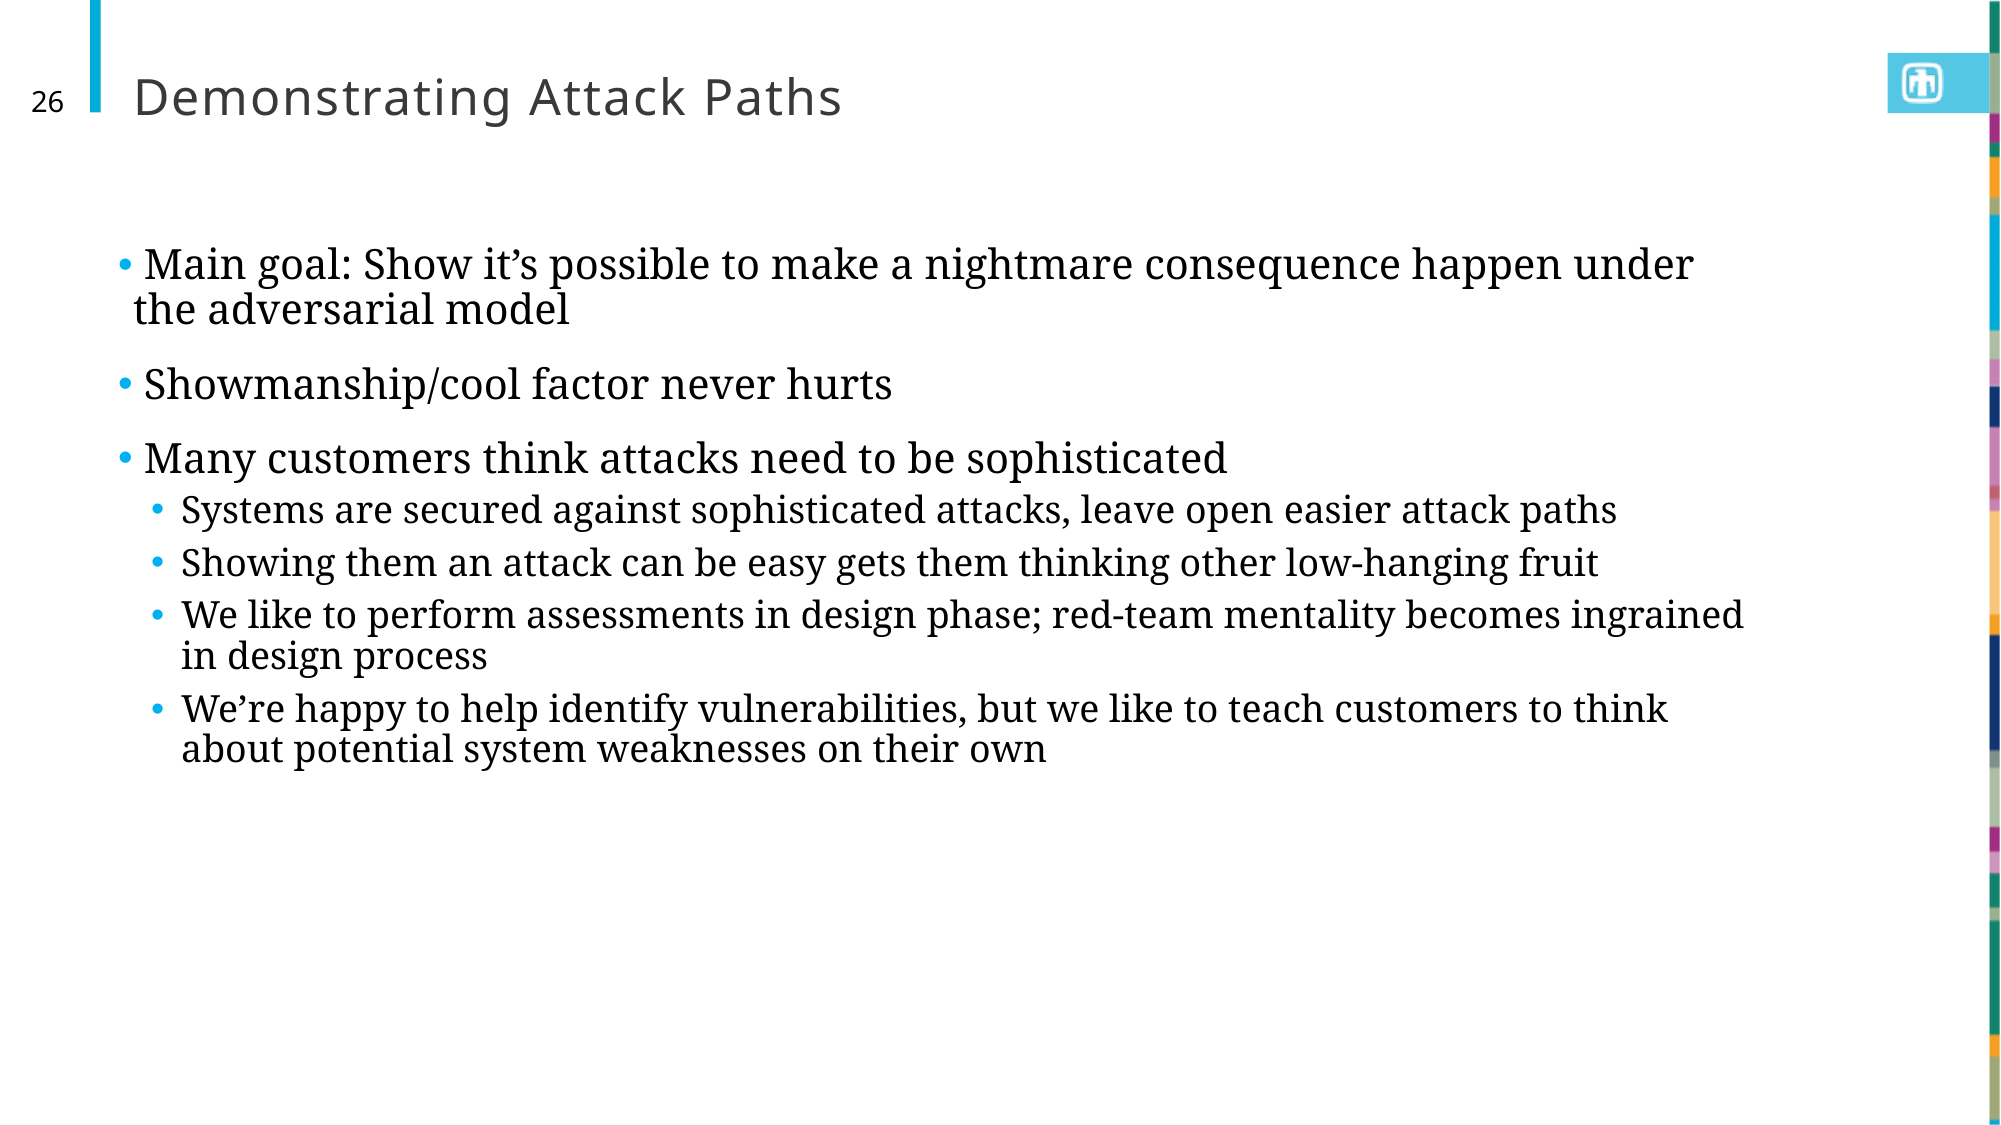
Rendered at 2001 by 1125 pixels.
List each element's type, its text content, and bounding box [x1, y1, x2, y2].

list Main goal: Show it’s possible to make a nightmare consequence happen under the adversarial model Showmanship/cool factor never hurts Many customers think attacks need to be sophisticated Systems are secured against sophisticated attacks, leave open easier attack paths Showing them an attack can be easy gets them thinking other low-hanging fruit We like to perform assessments in design phase; red-team mentality becomes ingrained in design process We’re happy to help identify vulnerabilities, but we like to teach customers to think about potential system weaknesses on their own [118, 236, 1769, 779]
picture [1901, 62, 1944, 104]
slide_number 26 [10, 73, 80, 133]
picture [1990, 1, 1999, 215]
picture [1990, 330, 1999, 1120]
title Demonstrating Attack Paths [118, 39, 1769, 133]
